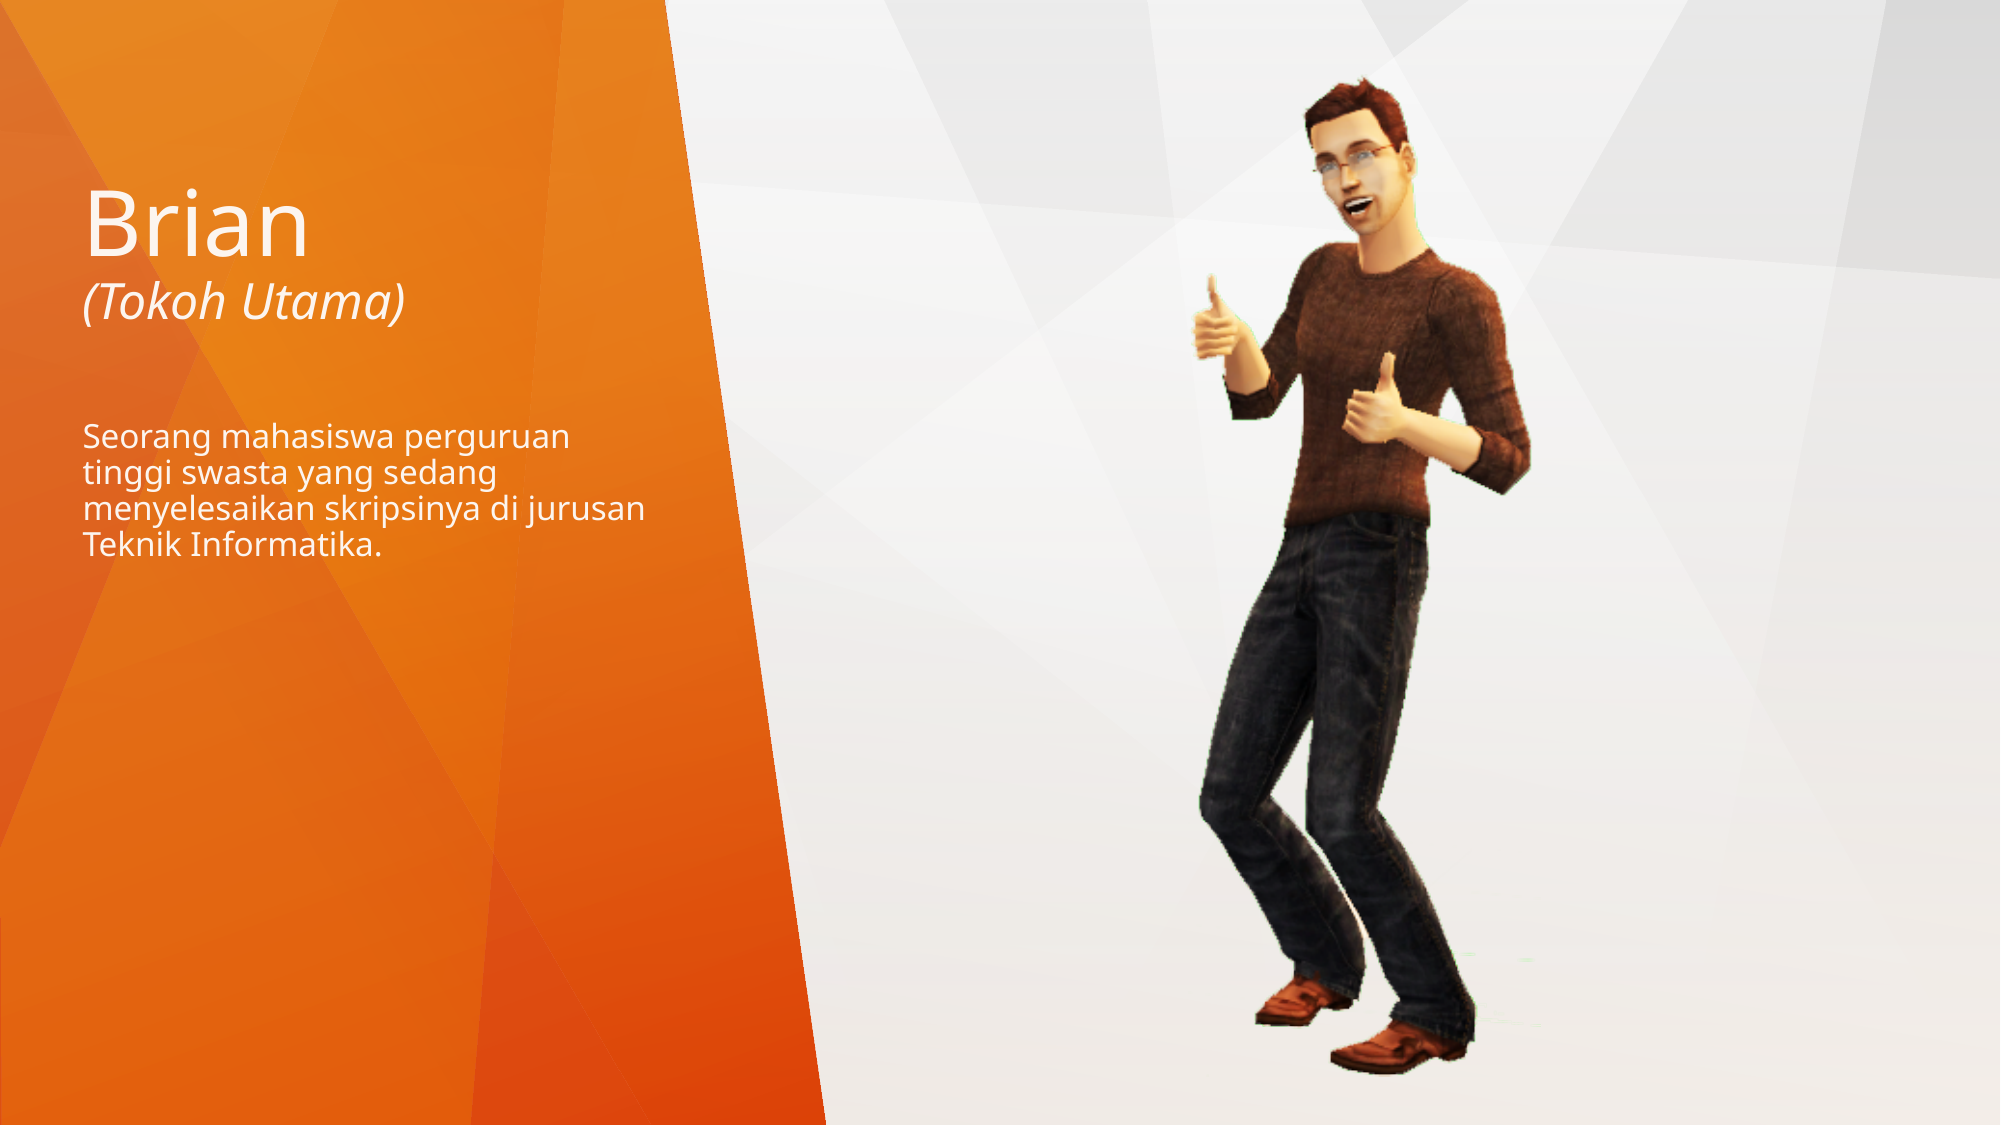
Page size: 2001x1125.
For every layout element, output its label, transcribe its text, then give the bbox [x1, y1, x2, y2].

list Seorang mahasiswa perguruan tinggi swasta yang sedang menyelesaikan skripsinya di jurusan Teknik Informatika. [67, 412, 675, 1013]
title Brian (Tokoh Utama) [67, 75, 639, 338]
picture [1188, 74, 1541, 1078]
